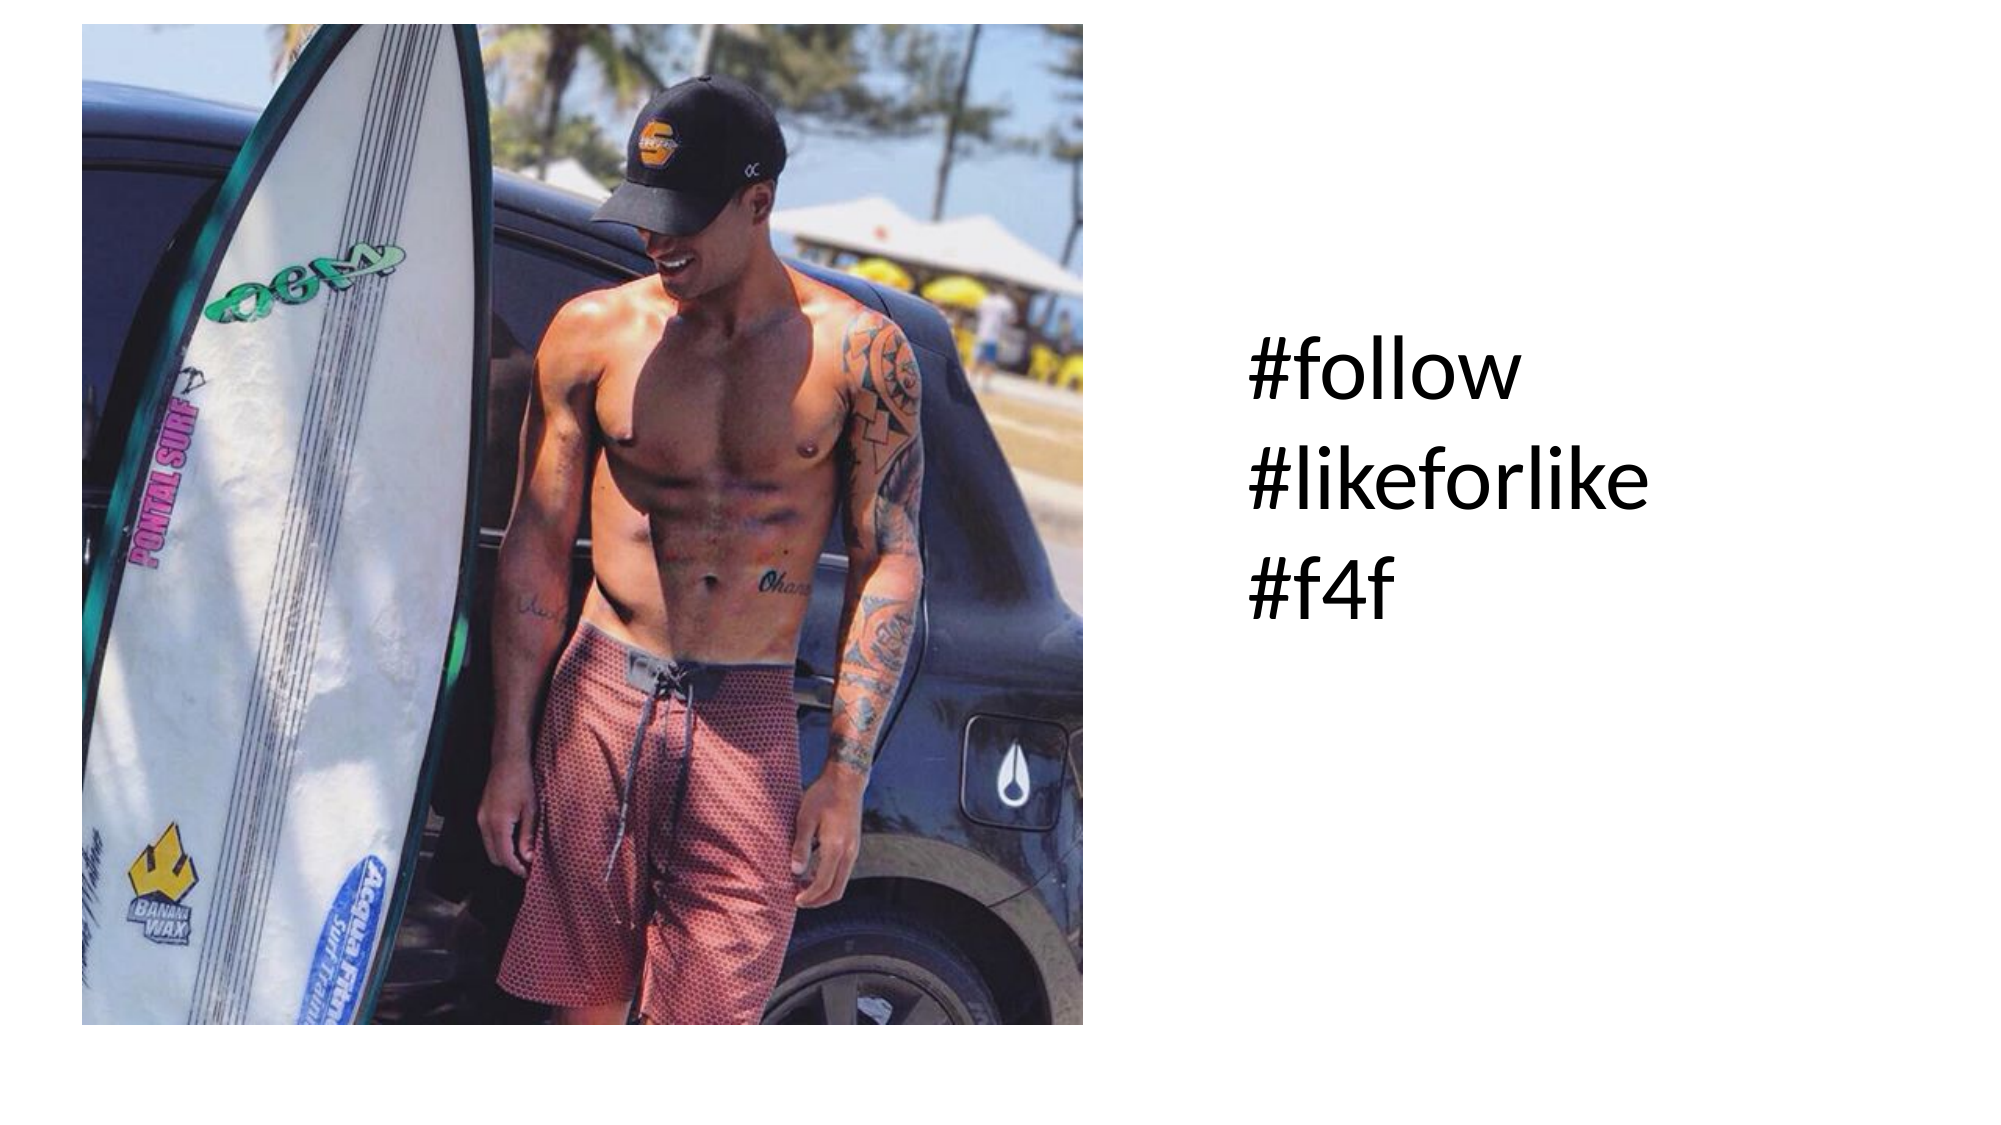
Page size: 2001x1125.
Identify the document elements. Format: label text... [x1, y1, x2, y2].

text_box #follow #likeforlike #f4f [1232, 300, 1688, 756]
picture [82, 24, 1083, 1025]
